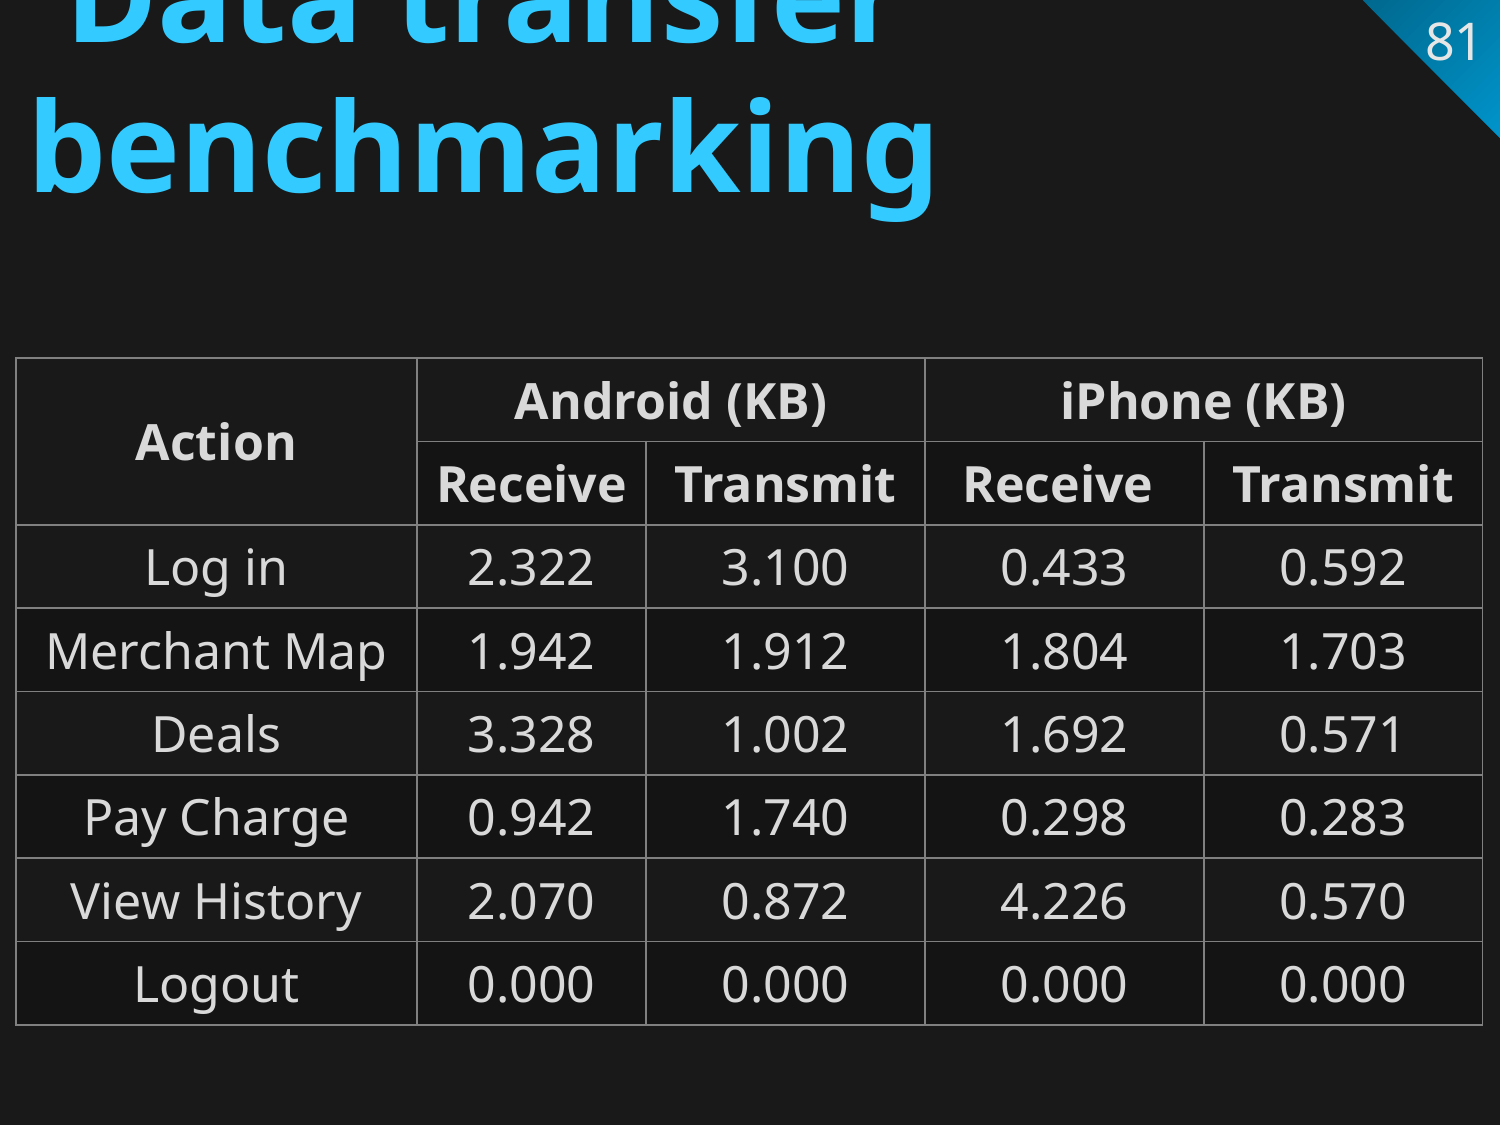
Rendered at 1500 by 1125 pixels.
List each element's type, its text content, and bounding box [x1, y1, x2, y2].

table_cell 0.571 [1205, 692, 1482, 774]
table_cell 2.070 [418, 859, 645, 941]
table_cell Transmit [647, 442, 924, 524]
table_cell 0.000 [647, 942, 924, 1024]
table_cell View History [17, 859, 416, 941]
table_cell Logout [17, 942, 416, 1024]
table_cell 1.002 [647, 692, 924, 774]
table_cell Deals [17, 692, 416, 774]
table_cell Merchant Map [17, 609, 416, 691]
table_cell 1.692 [926, 692, 1203, 774]
table_cell 1.804 [926, 609, 1203, 691]
table_cell 1.912 [647, 609, 924, 691]
table_cell 2.322 [418, 526, 645, 607]
table_cell 0.942 [418, 776, 645, 857]
table_cell 0.283 [1205, 776, 1482, 857]
table_cell 0.000 [418, 942, 645, 1024]
slide_number 81 [1149, 12, 1500, 75]
table_cell 3.100 [647, 526, 924, 607]
table_cell 4.226 [926, 859, 1203, 941]
table_header Action [17, 359, 416, 524]
table_header iPhone (KB) [926, 359, 1482, 441]
table_cell Receive [926, 442, 1203, 524]
table_cell Transmit [1205, 442, 1482, 524]
table_cell 3.328 [418, 692, 645, 774]
table_cell 0.872 [647, 859, 924, 941]
table_cell 0.570 [1205, 859, 1482, 941]
table_cell 0.000 [1205, 942, 1482, 1024]
table_cell 0.433 [926, 526, 1203, 607]
table_header Android (KB) [418, 359, 924, 441]
table_cell 1.942 [418, 609, 645, 691]
table_cell 1.740 [647, 776, 924, 857]
table_cell 1.703 [1205, 609, 1482, 691]
table_cell Receive [418, 442, 645, 524]
table_cell 0.592 [1205, 526, 1482, 607]
table_cell Pay Charge [17, 776, 416, 857]
table_cell 0.298 [926, 776, 1203, 857]
table_cell 0.000 [926, 942, 1203, 1024]
title Data transfer benchmarking [12, 45, 1425, 233]
table_cell Log in [17, 526, 416, 607]
